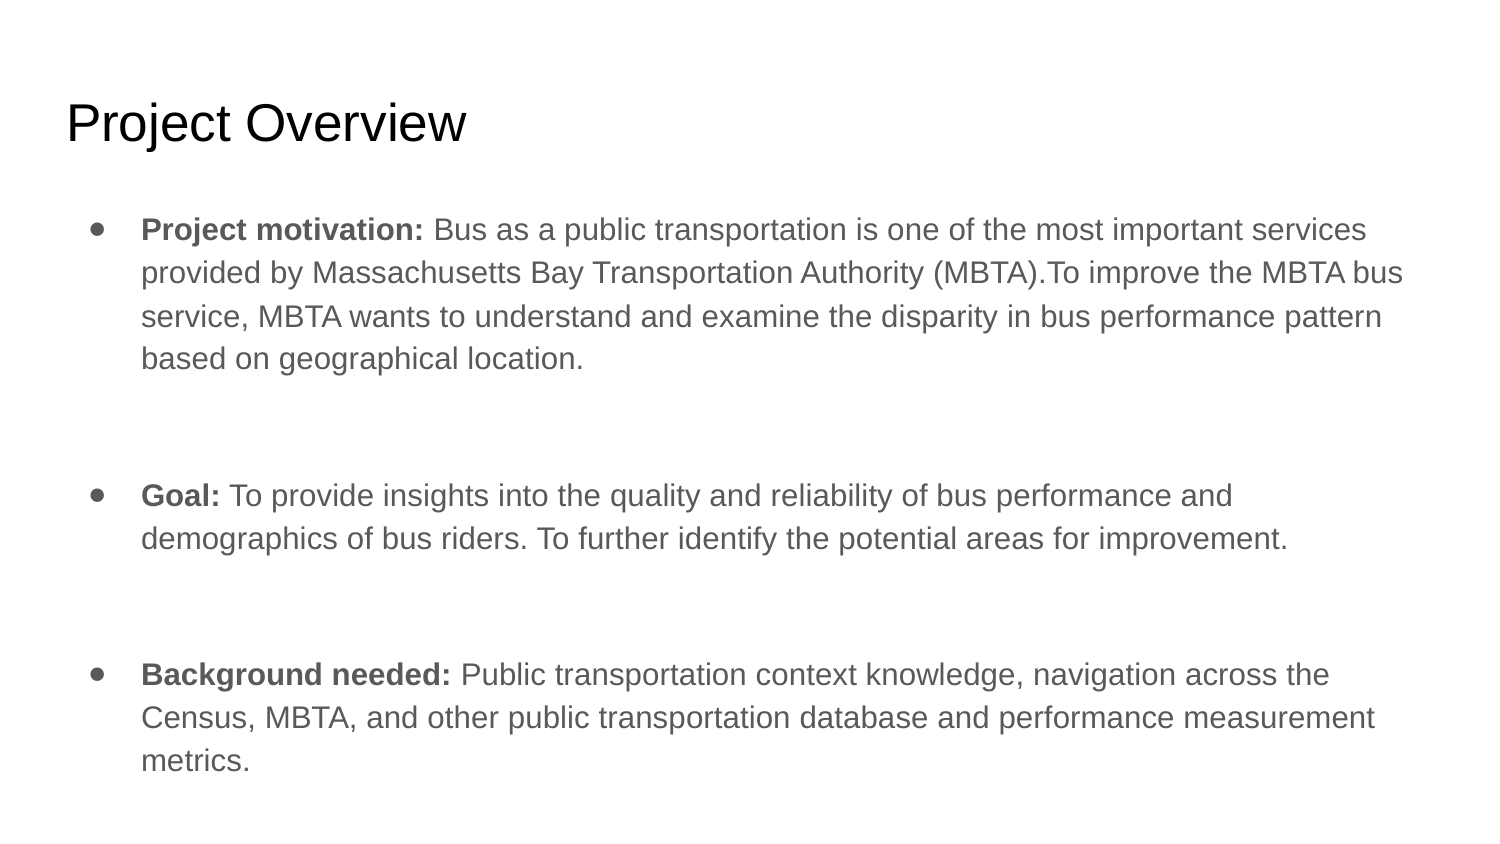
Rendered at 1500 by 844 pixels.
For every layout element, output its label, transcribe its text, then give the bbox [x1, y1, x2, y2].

list Project motivation: Bus as a public transportation is one of the most important services provided by Massachusetts Bay Transportation Authority (MBTA).To improve the MBTA bus service, MBTA wants to understand and examine the disparity in bus performance pattern based on geographical location. Goal: To provide insights into the quality and reliability of bus performance and demographics of bus riders. To further identify the potential areas for improvement. Background needed: Public transportation context knowledge, navigation across the Census, MBTA, and other public transportation database and performance measurement metrics. [51, 189, 1449, 750]
title Project Overview [51, 72, 1449, 167]
